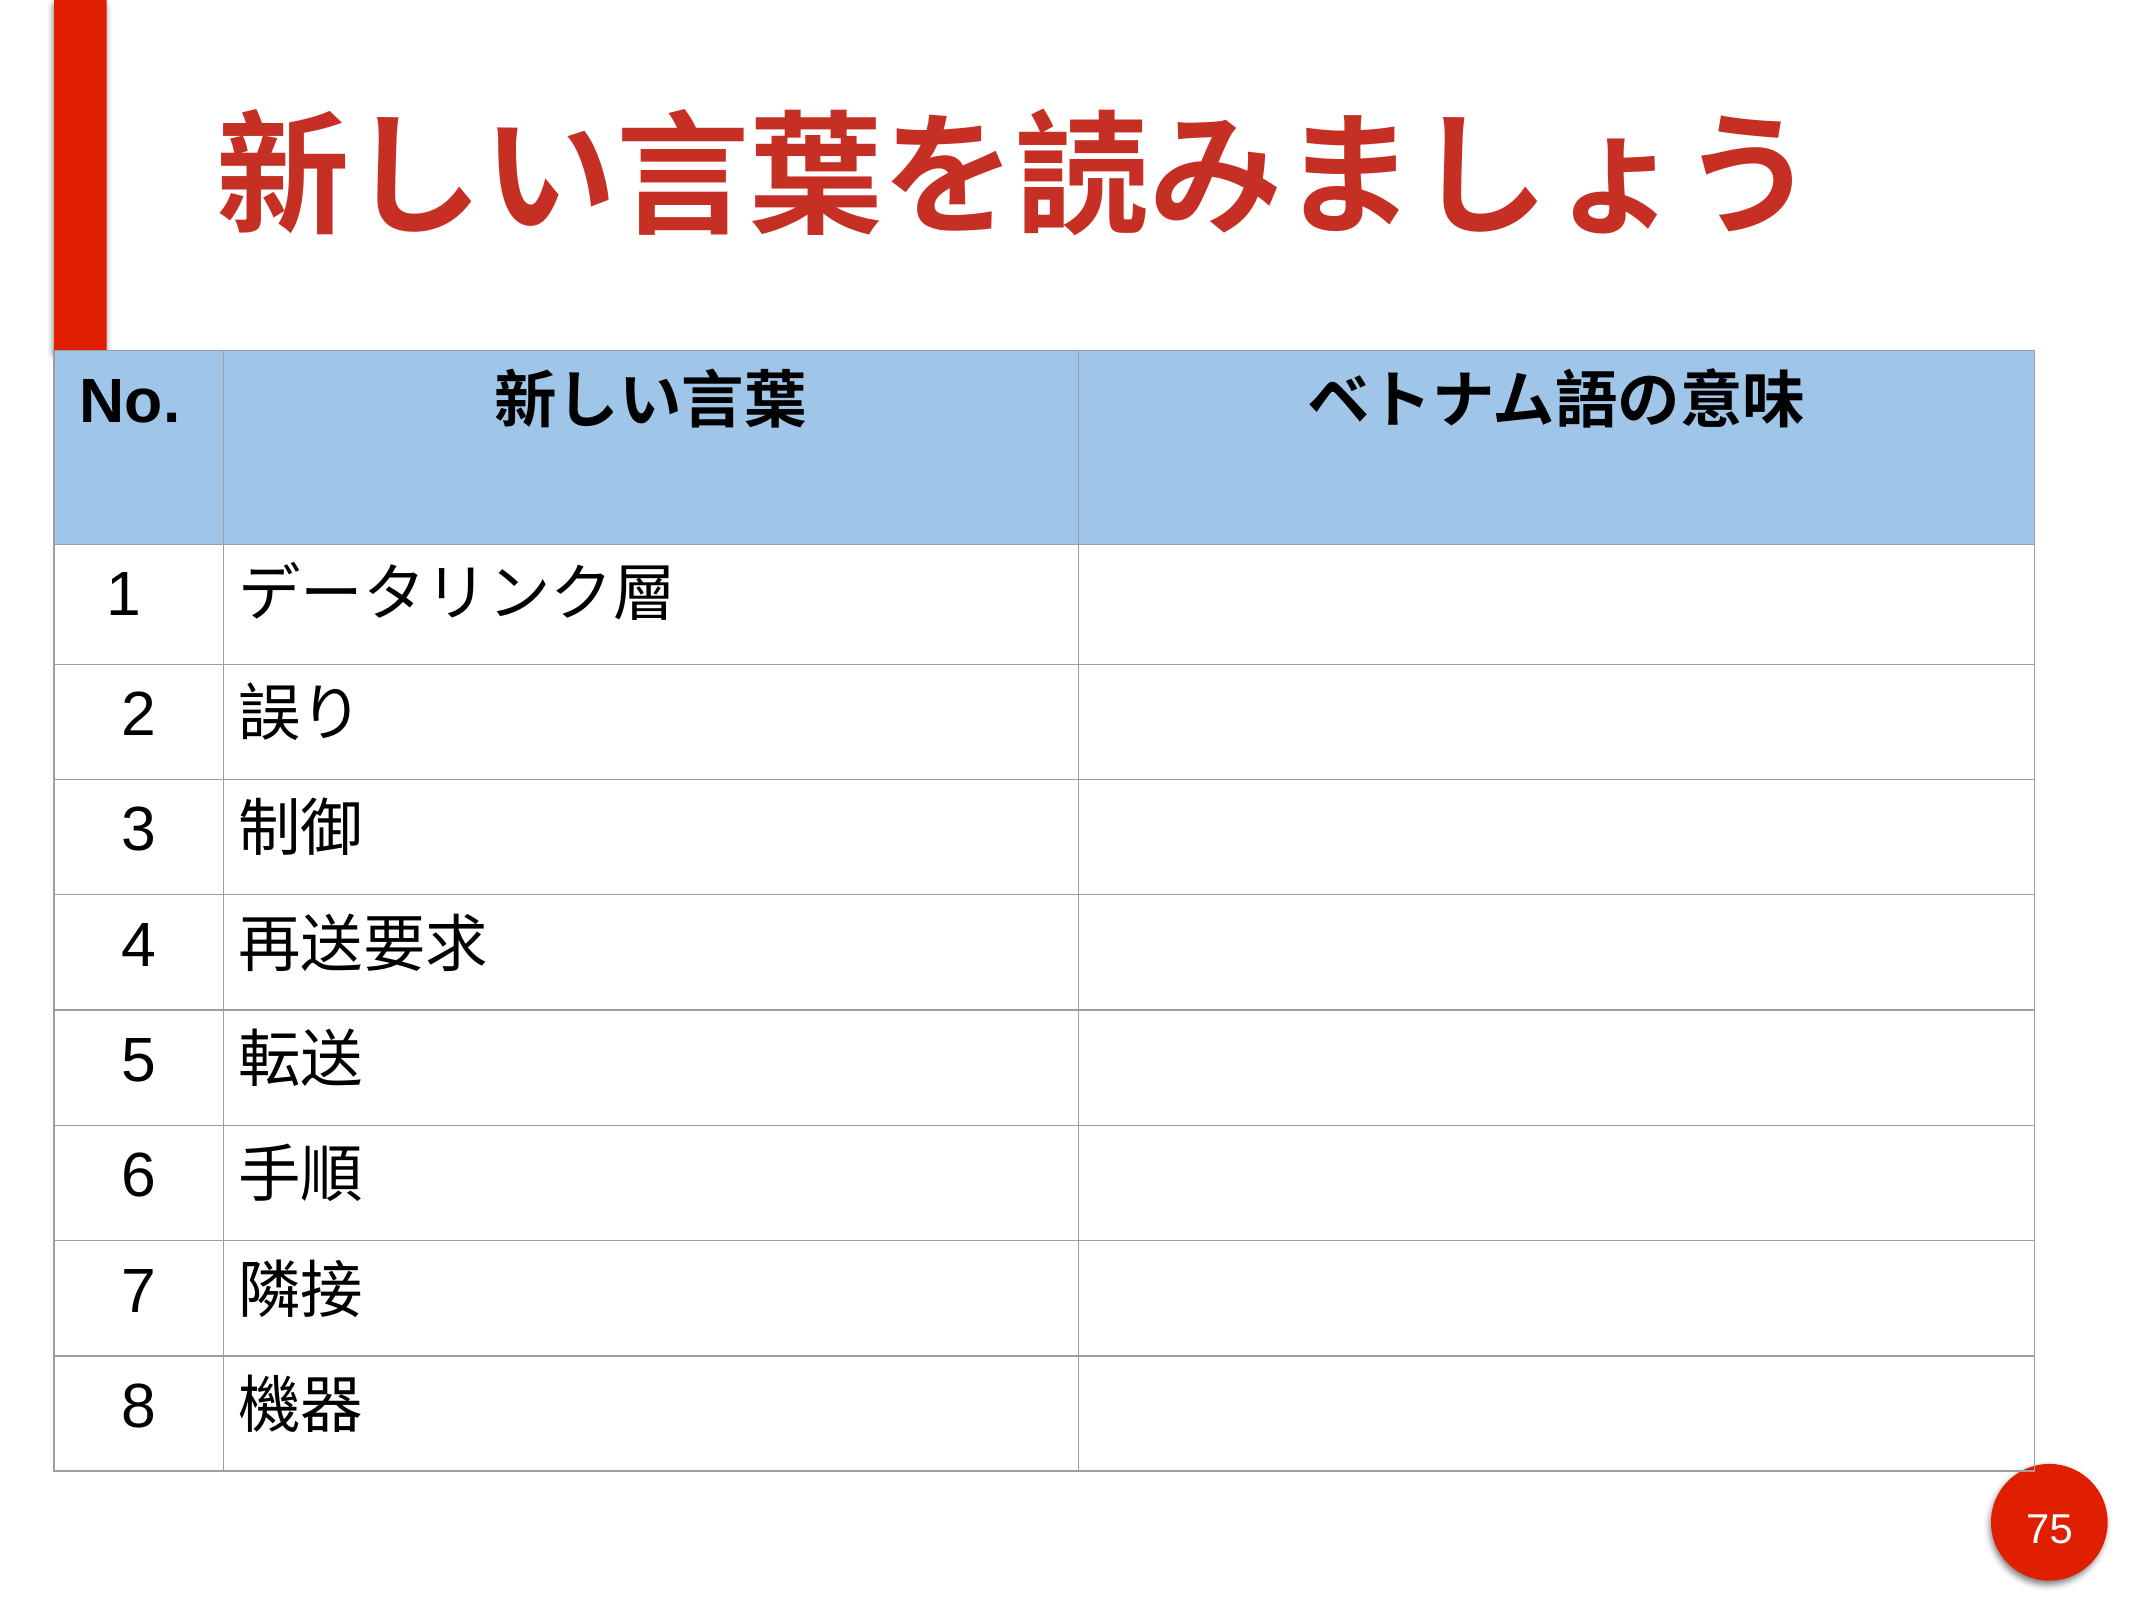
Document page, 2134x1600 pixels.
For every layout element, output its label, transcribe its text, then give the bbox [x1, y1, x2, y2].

slide_number 75 [2012, 1493, 2087, 1552]
table_cell [1079, 1011, 2034, 1125]
table_cell 8 [55, 1357, 223, 1470]
table_cell 6 [55, 1126, 223, 1240]
table_cell 手順 [224, 1126, 1078, 1240]
table_header No. [55, 351, 223, 544]
table_cell [1079, 1241, 2034, 1355]
table_cell [1079, 1126, 2034, 1240]
table_cell [1079, 780, 2034, 894]
table_cell 機器 [224, 1357, 1078, 1470]
table_cell 誤り [224, 665, 1078, 779]
table_cell 5 [55, 1011, 223, 1125]
table_cell 制御 [224, 780, 1078, 894]
table_cell データリンク層 [224, 545, 1078, 664]
table_cell [1079, 545, 2034, 664]
table_cell [1079, 895, 2034, 1009]
table_cell [1079, 665, 2034, 779]
table_header ベトナム語の意味 [1079, 351, 2034, 544]
table_cell 再送要求 [224, 895, 1078, 1009]
table_cell 1 [55, 545, 223, 664]
table_cell 7 [55, 1241, 223, 1355]
table_cell [1079, 1357, 2034, 1470]
title 新しい言葉を読みましょう [208, 18, 2030, 336]
table_header 新しい言葉 [224, 351, 1078, 544]
table_cell 3 [55, 780, 223, 894]
table_cell 隣接 [224, 1241, 1078, 1355]
table_cell 4 [55, 895, 223, 1009]
table_cell 2 [55, 665, 223, 779]
table_cell 転送 [224, 1011, 1078, 1125]
